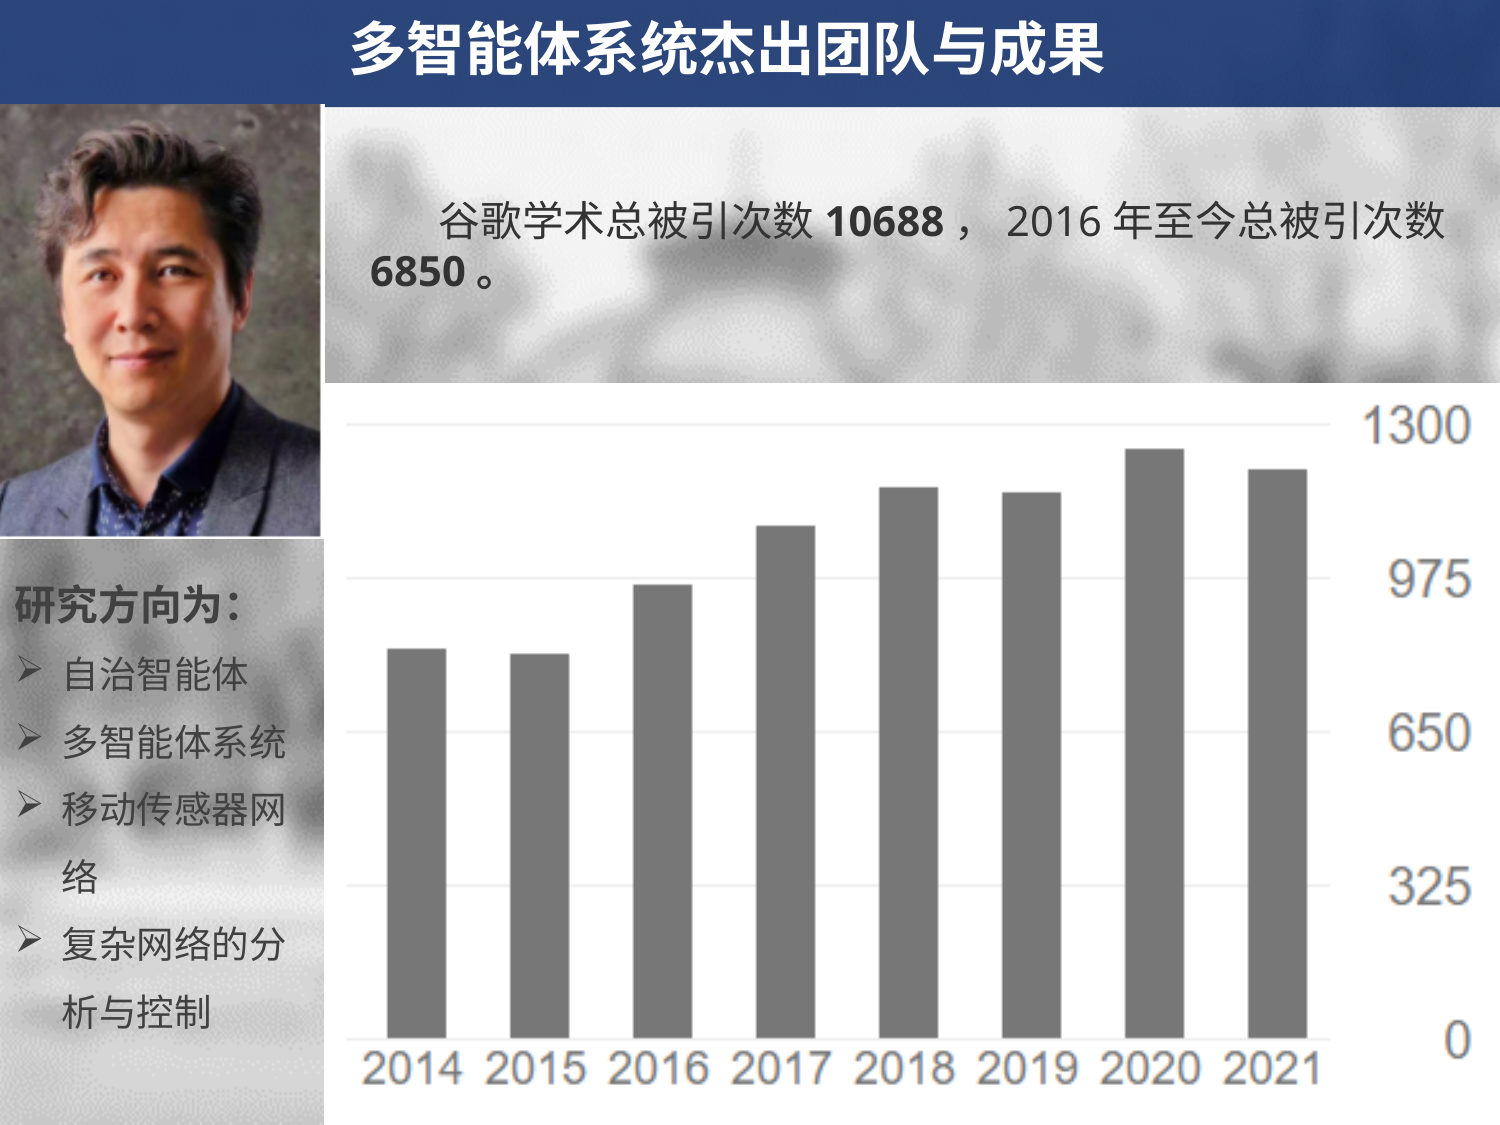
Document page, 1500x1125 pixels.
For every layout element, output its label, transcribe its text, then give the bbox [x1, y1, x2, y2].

picture [0, 104, 1500, 1125]
text_box 研究方向为： 自治智能体 多智能体系统 移动传感器网络 复杂网络的分析与控制 [0, 571, 313, 1042]
text_box [0, 0, 1500, 109]
text_box 多智能体系统杰出团队与成果 [100, 4, 1355, 90]
text_box 谷歌学术总被引次数10688，2016年至今总被引次数6850。 [355, 187, 1471, 302]
